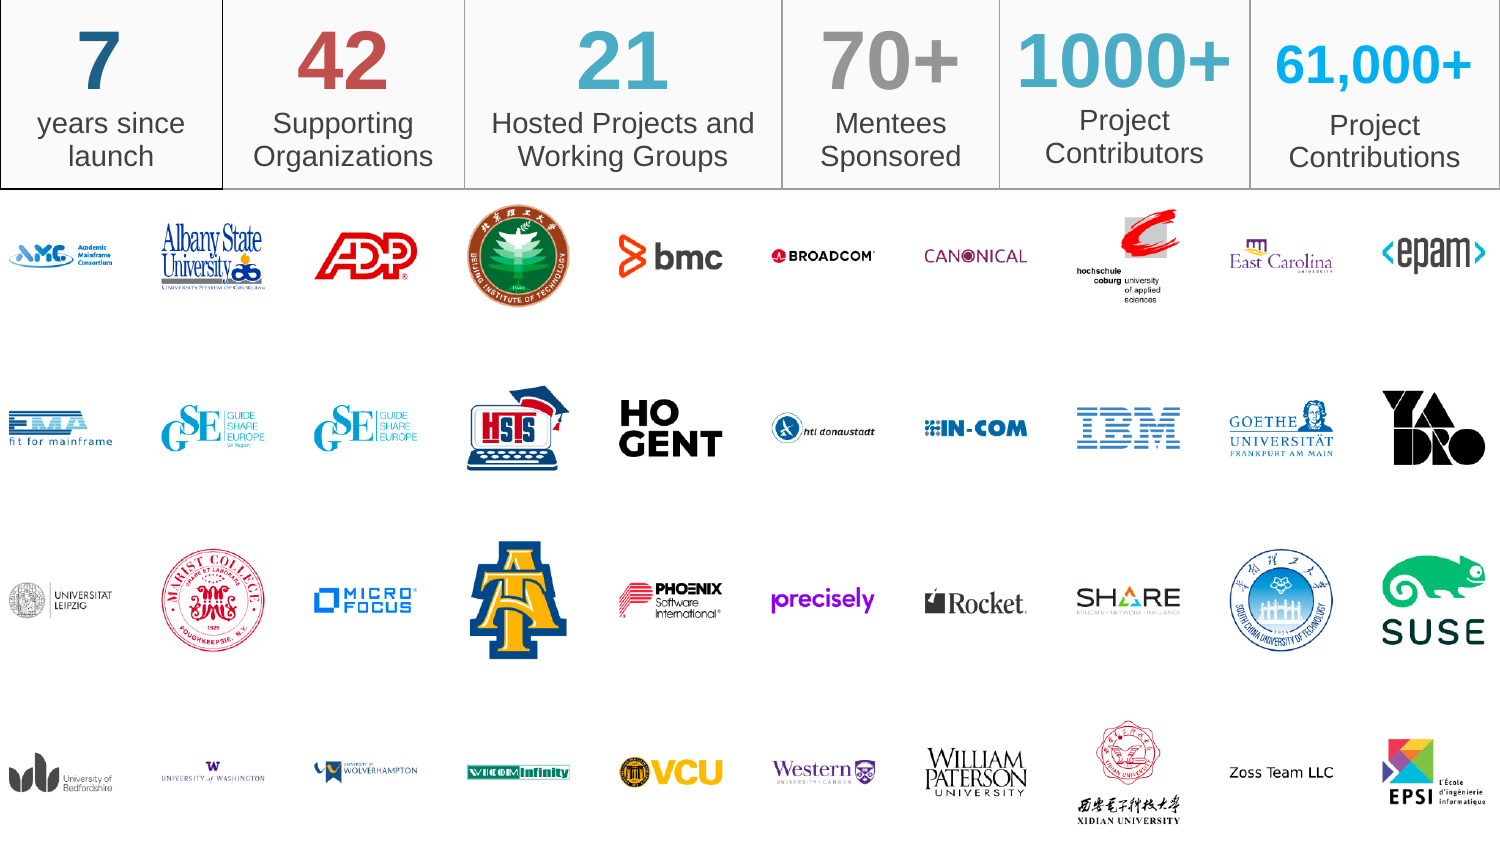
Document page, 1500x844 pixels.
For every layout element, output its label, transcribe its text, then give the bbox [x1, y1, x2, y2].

picture [0, 193, 1500, 844]
table_header 61,000+ Project Contributions [1251, 0, 1499, 188]
table_header 7 years since launch [1, 0, 222, 188]
table_header 1000+ Project Contributors [1000, 0, 1249, 188]
table_header 21 Hosted Projects and Working Groups [465, 0, 781, 188]
table_header 42 Supporting Organizations [223, 0, 464, 188]
table_header 70+ Mentees Sponsored [783, 0, 999, 188]
